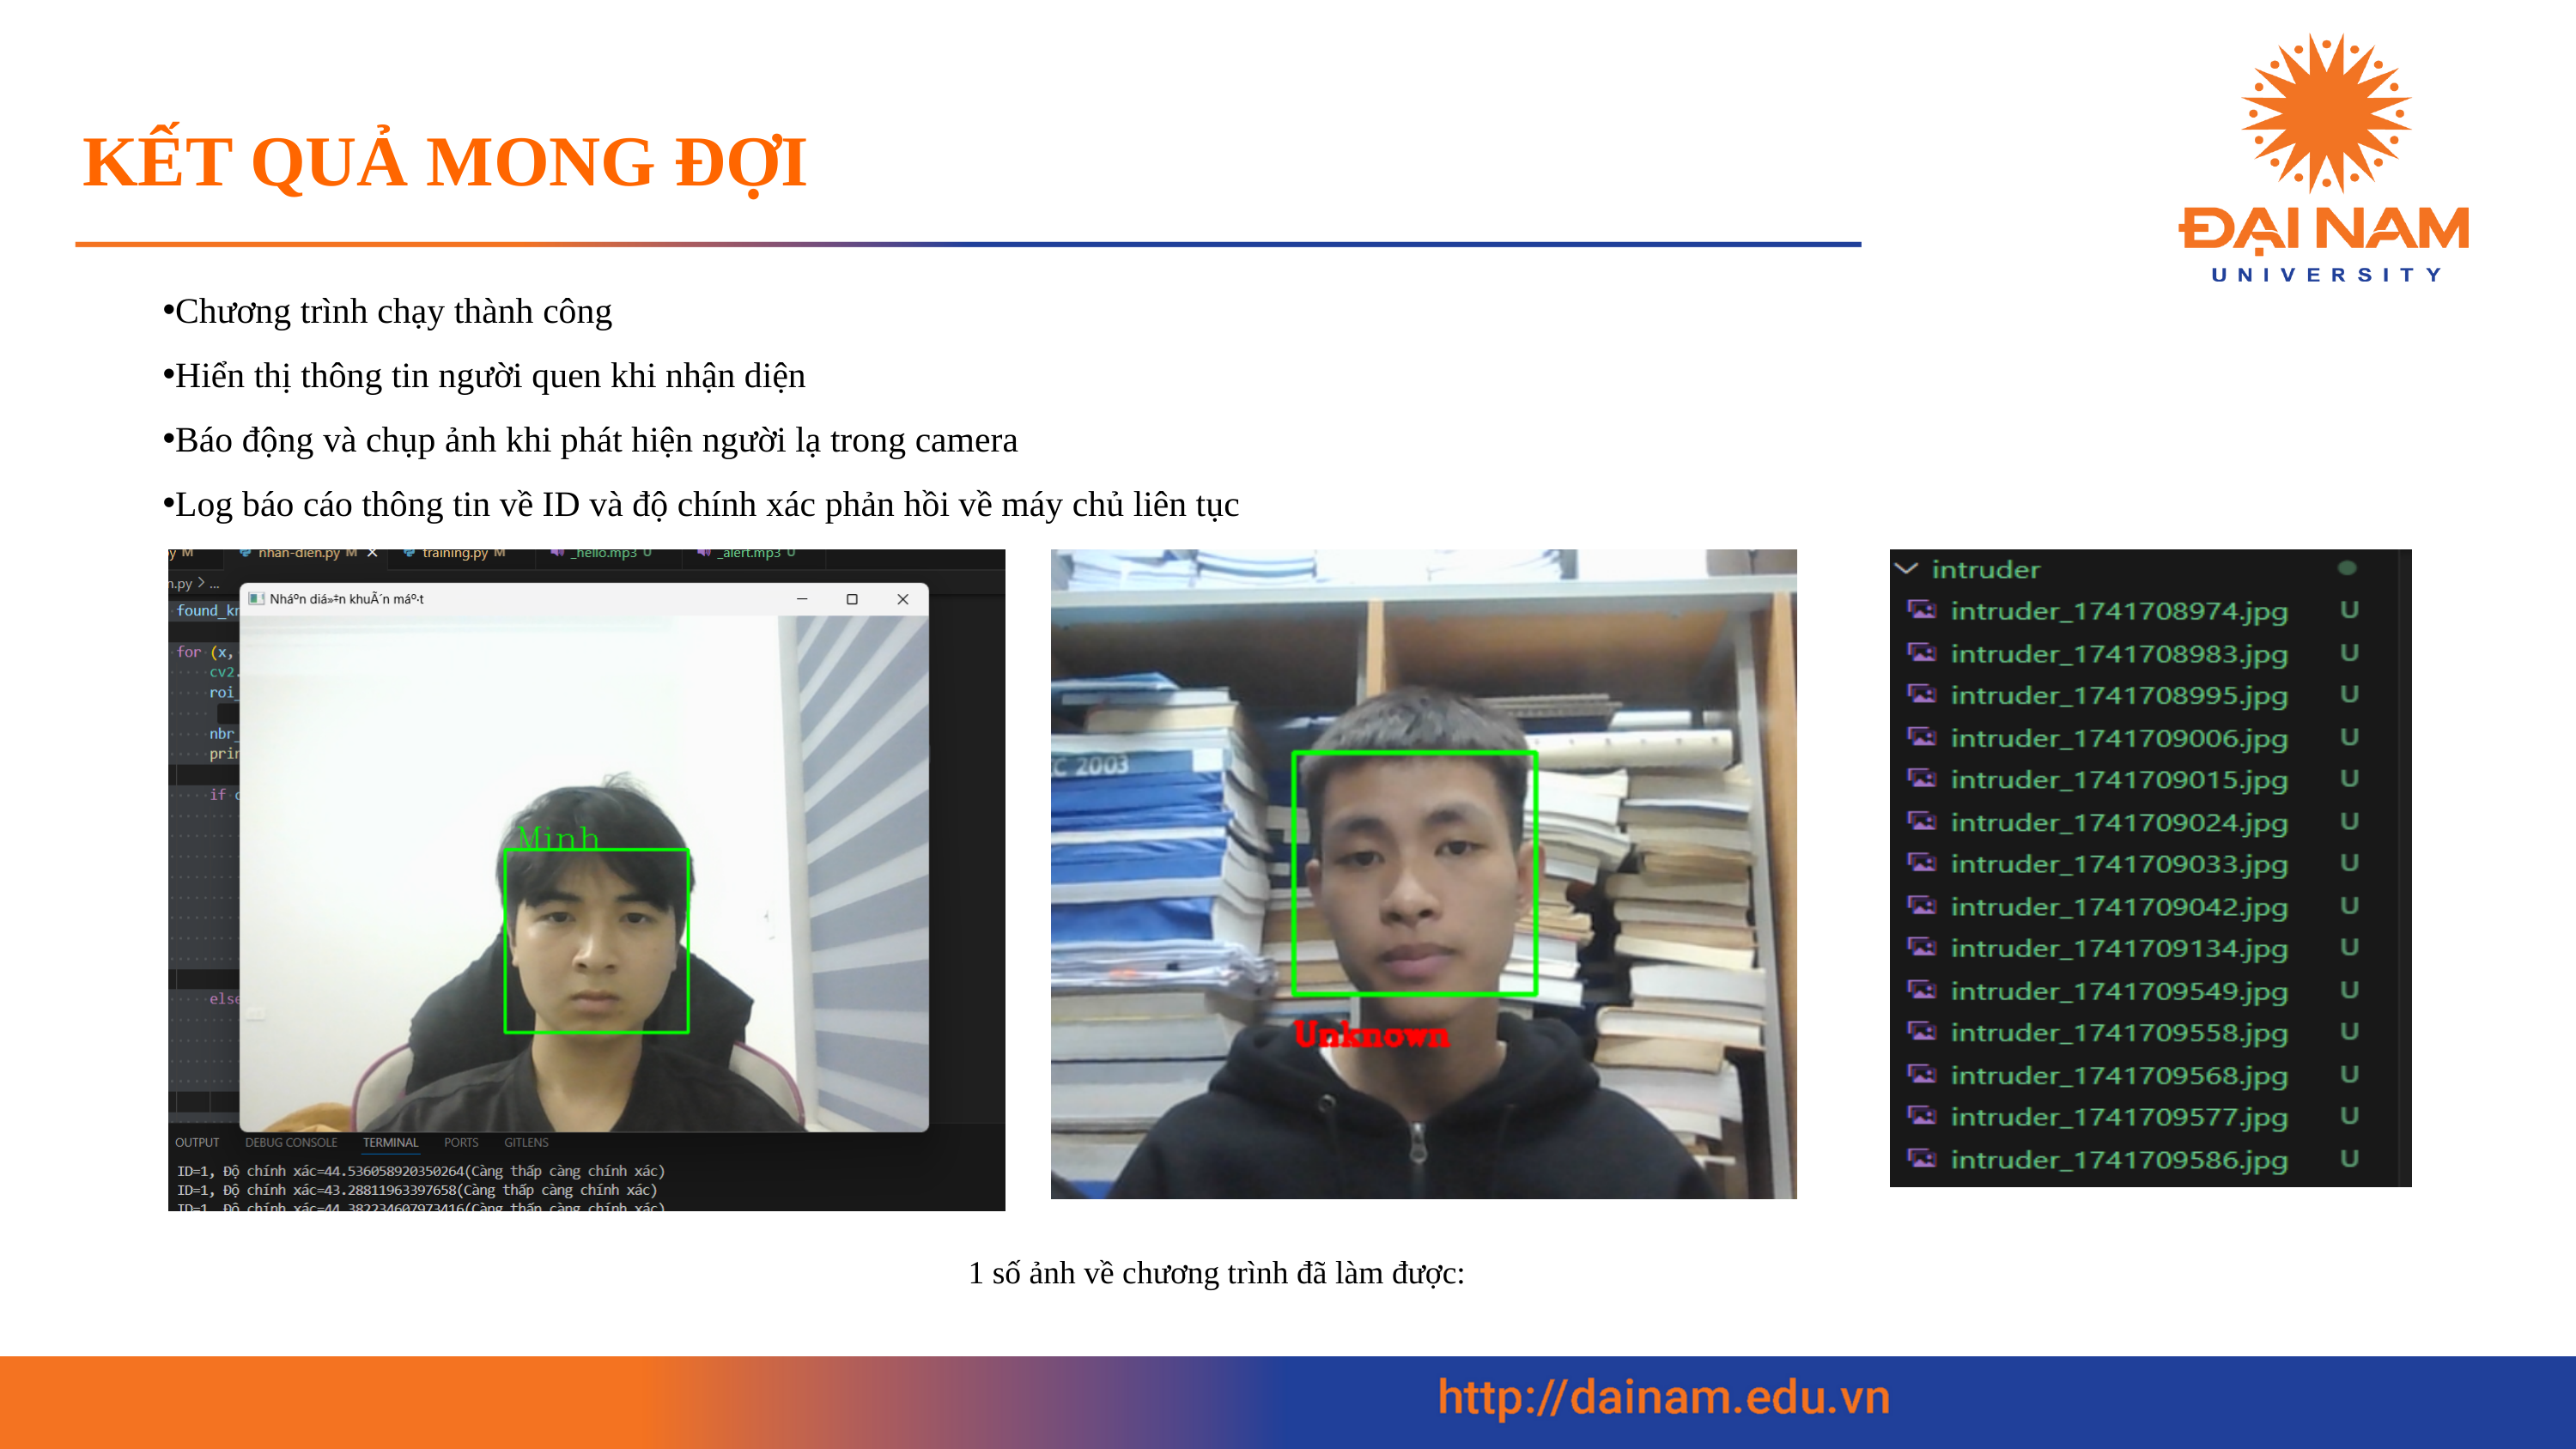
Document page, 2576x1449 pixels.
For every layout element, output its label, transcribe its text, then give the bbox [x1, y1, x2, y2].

picture [1051, 549, 1797, 1199]
text_box KẾT QUẢ MONG ĐỢI [70, 107, 1941, 207]
text_box 1 số ảnh về chương trình đã làm được: [956, 1245, 2244, 1297]
picture [75, 241, 1862, 247]
text_box [0, 1356, 2576, 1449]
text_box Chương trình chạy thành công Hiển thị thông tin người quen khi nhận diện Báo động và chụp ảnh khi phát hiện người lạ trong camera Log báo cáo thông tin về ID và độ chính xác phản hồi về máy chủ liên tục [149, 259, 1336, 530]
text_box [2178, 33, 2469, 282]
picture [1889, 549, 2412, 1187]
picture [168, 549, 1005, 1212]
